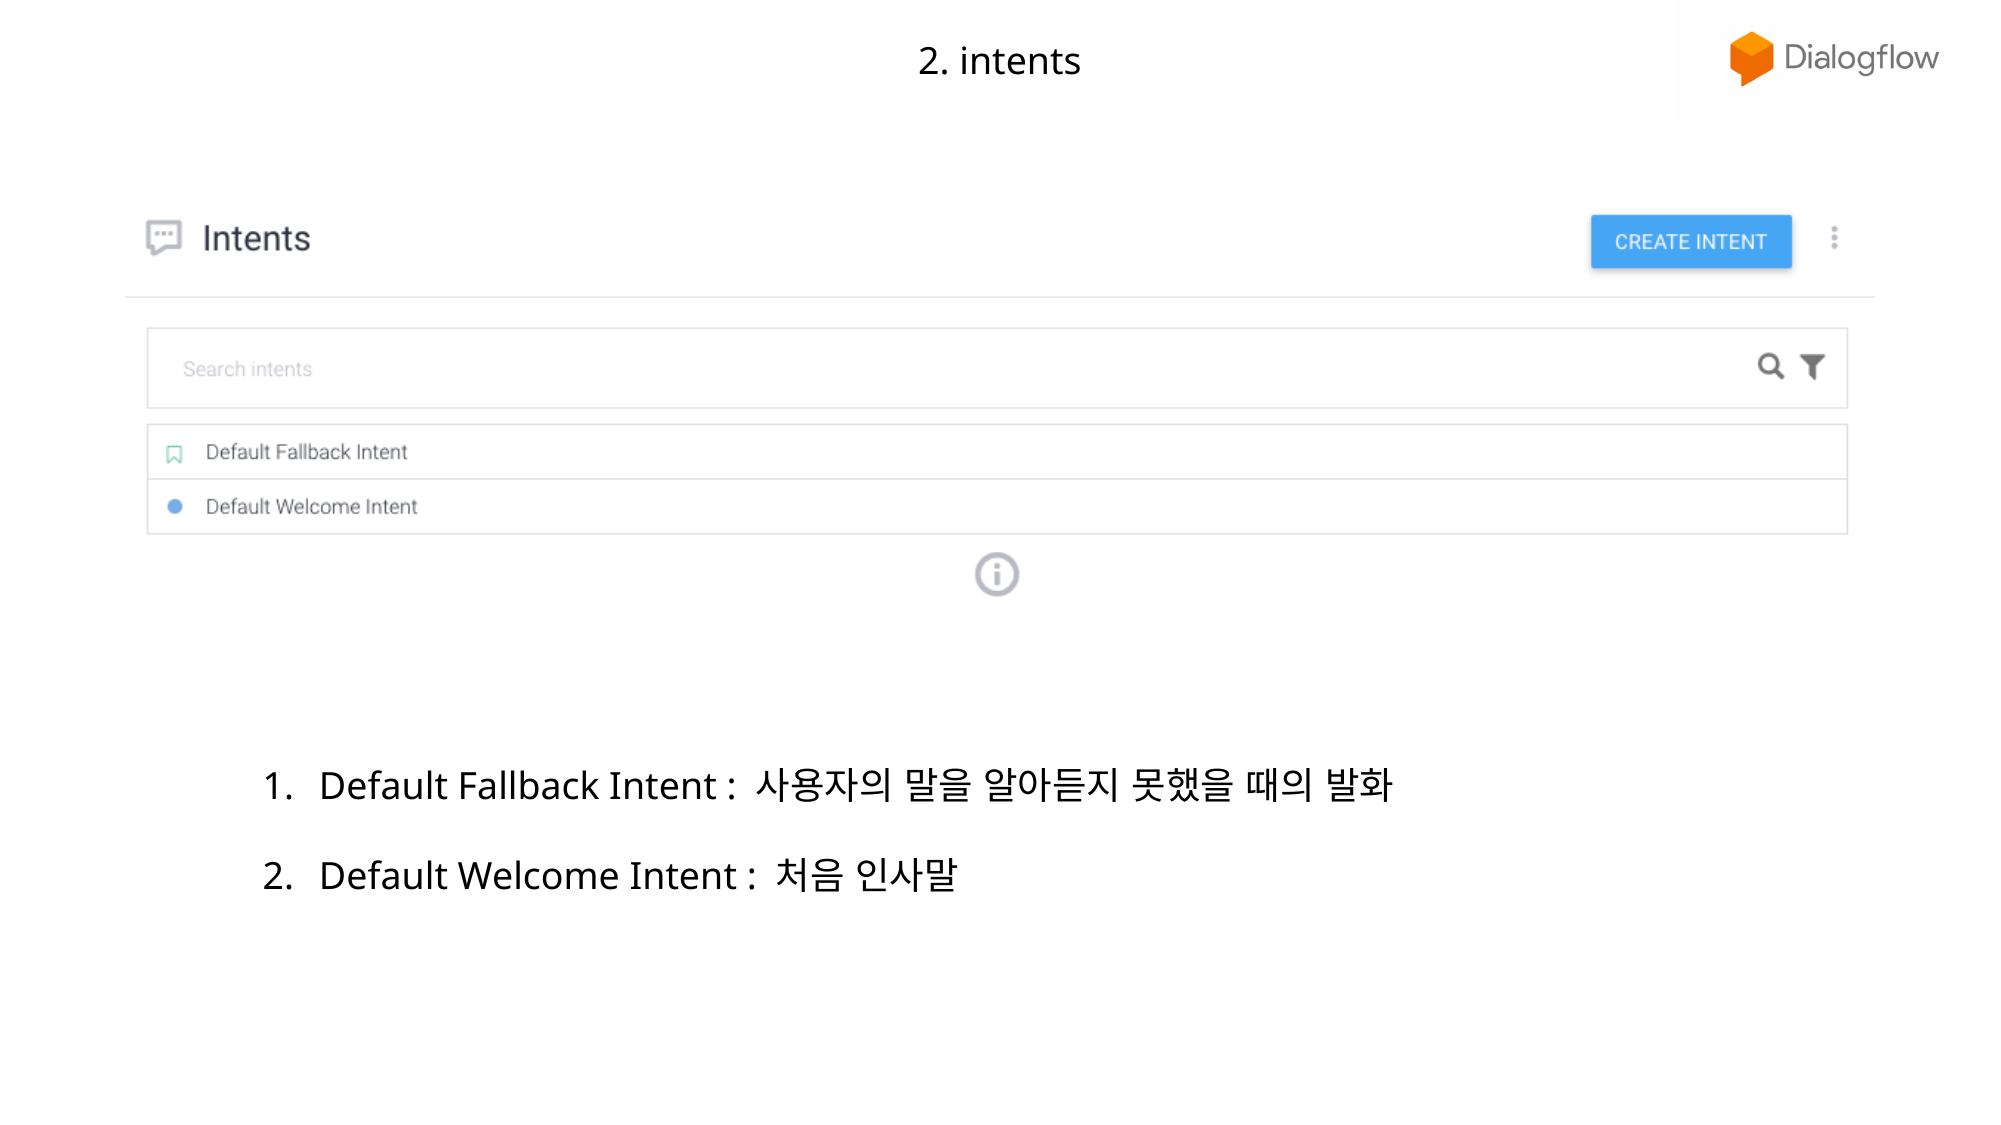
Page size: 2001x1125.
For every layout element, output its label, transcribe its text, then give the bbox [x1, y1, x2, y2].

text_box 2. intents [422, 29, 1578, 90]
text_box Default Fallback Intent : 사용자의 말을 알아듣지 못했을 때의 발화 Default Welcome Intent : 처음 인사말 [247, 754, 1753, 905]
picture [125, 193, 1875, 625]
picture [1675, 0, 2000, 120]
